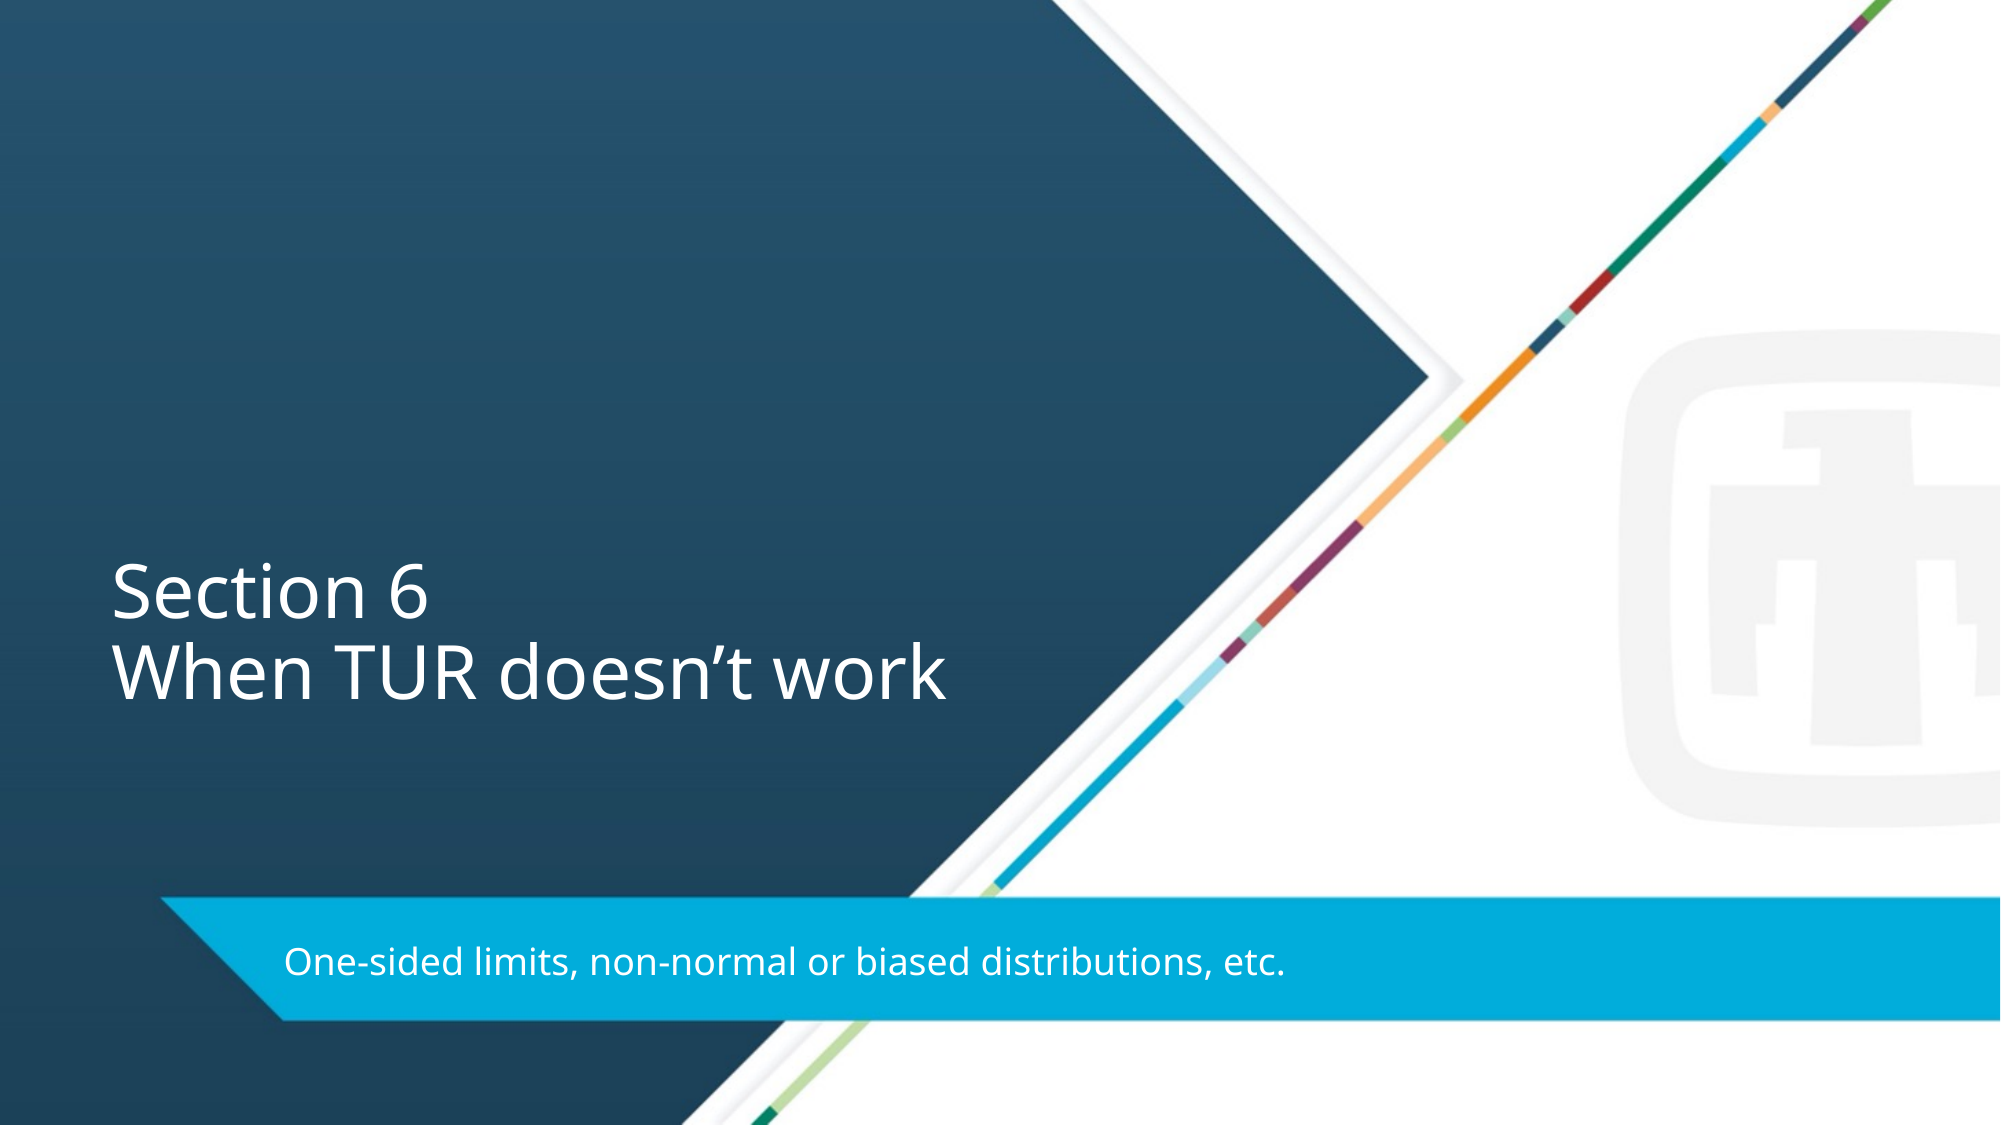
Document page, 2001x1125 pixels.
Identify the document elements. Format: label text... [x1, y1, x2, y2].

picture [0, 0, 2001, 1125]
title Section 6 When TUR doesn’t work [111, 490, 1035, 781]
text_box One-sided limits, non-normal or biased distributions, etc. [268, 930, 1302, 991]
